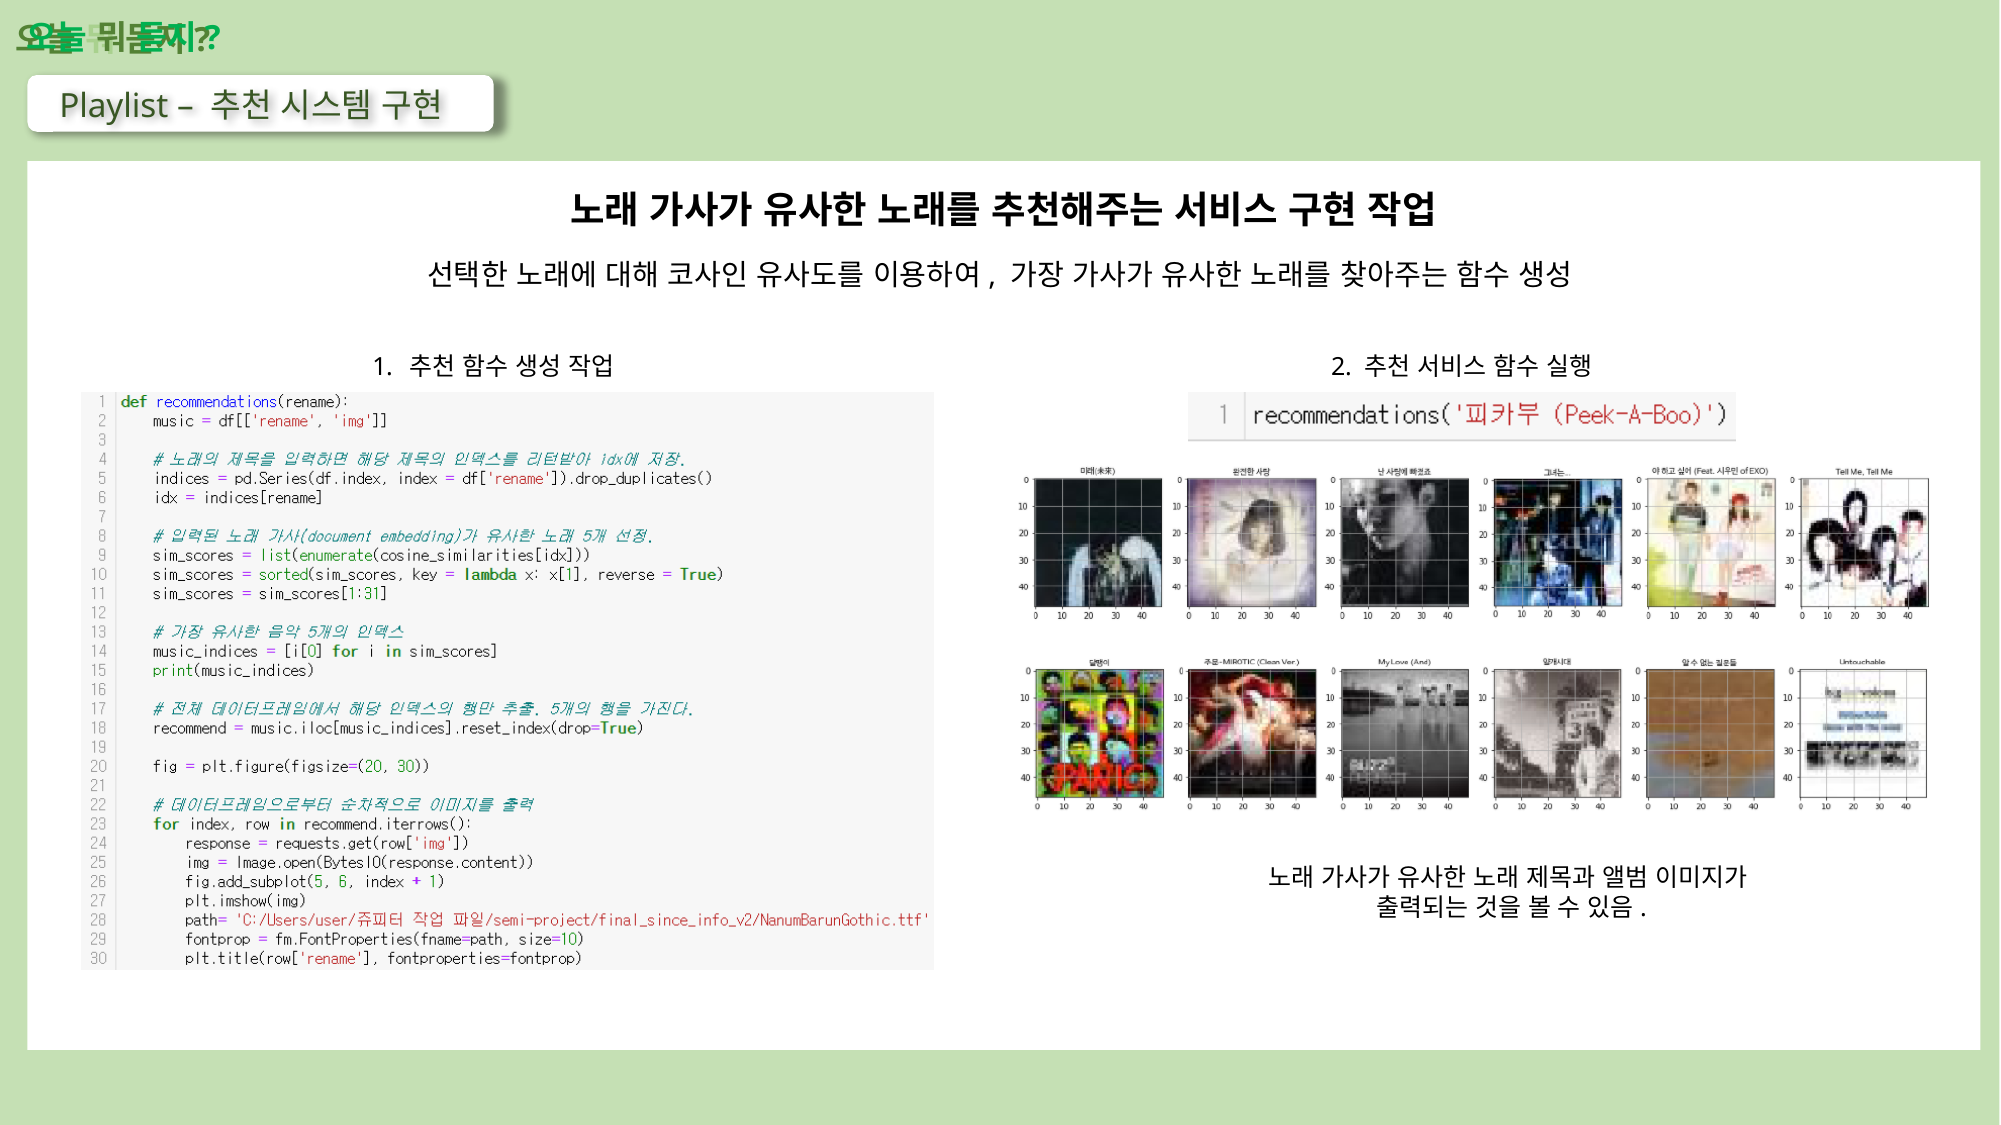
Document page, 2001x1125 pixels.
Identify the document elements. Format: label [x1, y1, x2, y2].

text_box [0, 0, 2000, 1125]
picture [1188, 392, 1736, 443]
text_box [0, 8, 1015, 107]
picture [1014, 643, 1933, 826]
text_box [27, 161, 1981, 1050]
picture [1014, 457, 1933, 629]
text_box [0, 107, 545, 133]
picture [81, 392, 934, 970]
